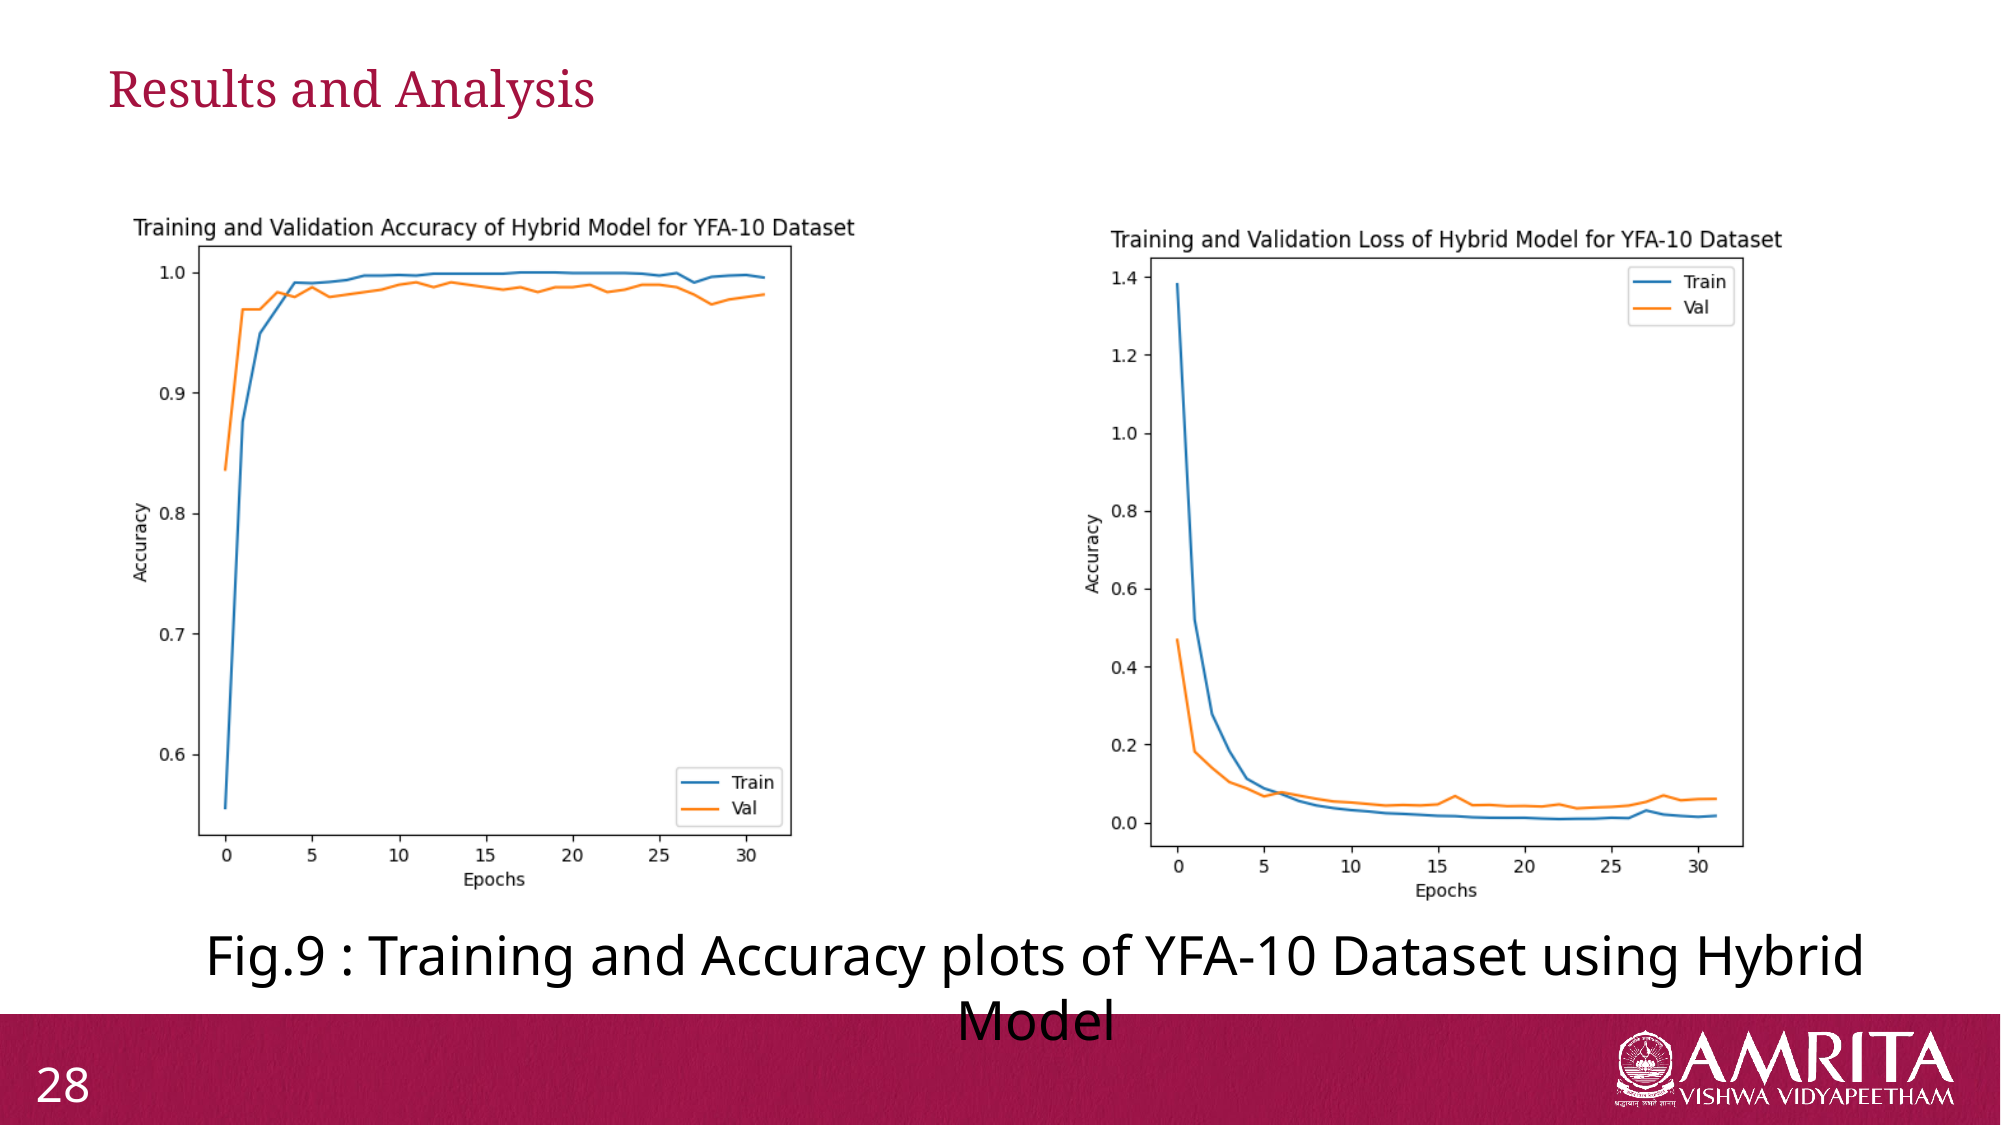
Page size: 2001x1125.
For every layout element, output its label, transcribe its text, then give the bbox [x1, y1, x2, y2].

picture [102, 154, 868, 919]
text_box Fig.9 : Training and Accuracy plots of YFA-10 Dataset using Hybrid Model [122, 906, 1951, 994]
picture [0, 1014, 2001, 1125]
text_box [63, 143, 1951, 982]
picture [1054, 165, 1819, 930]
text_box 28 [20, 1039, 500, 1125]
title Results and Analysis [93, 57, 1819, 127]
